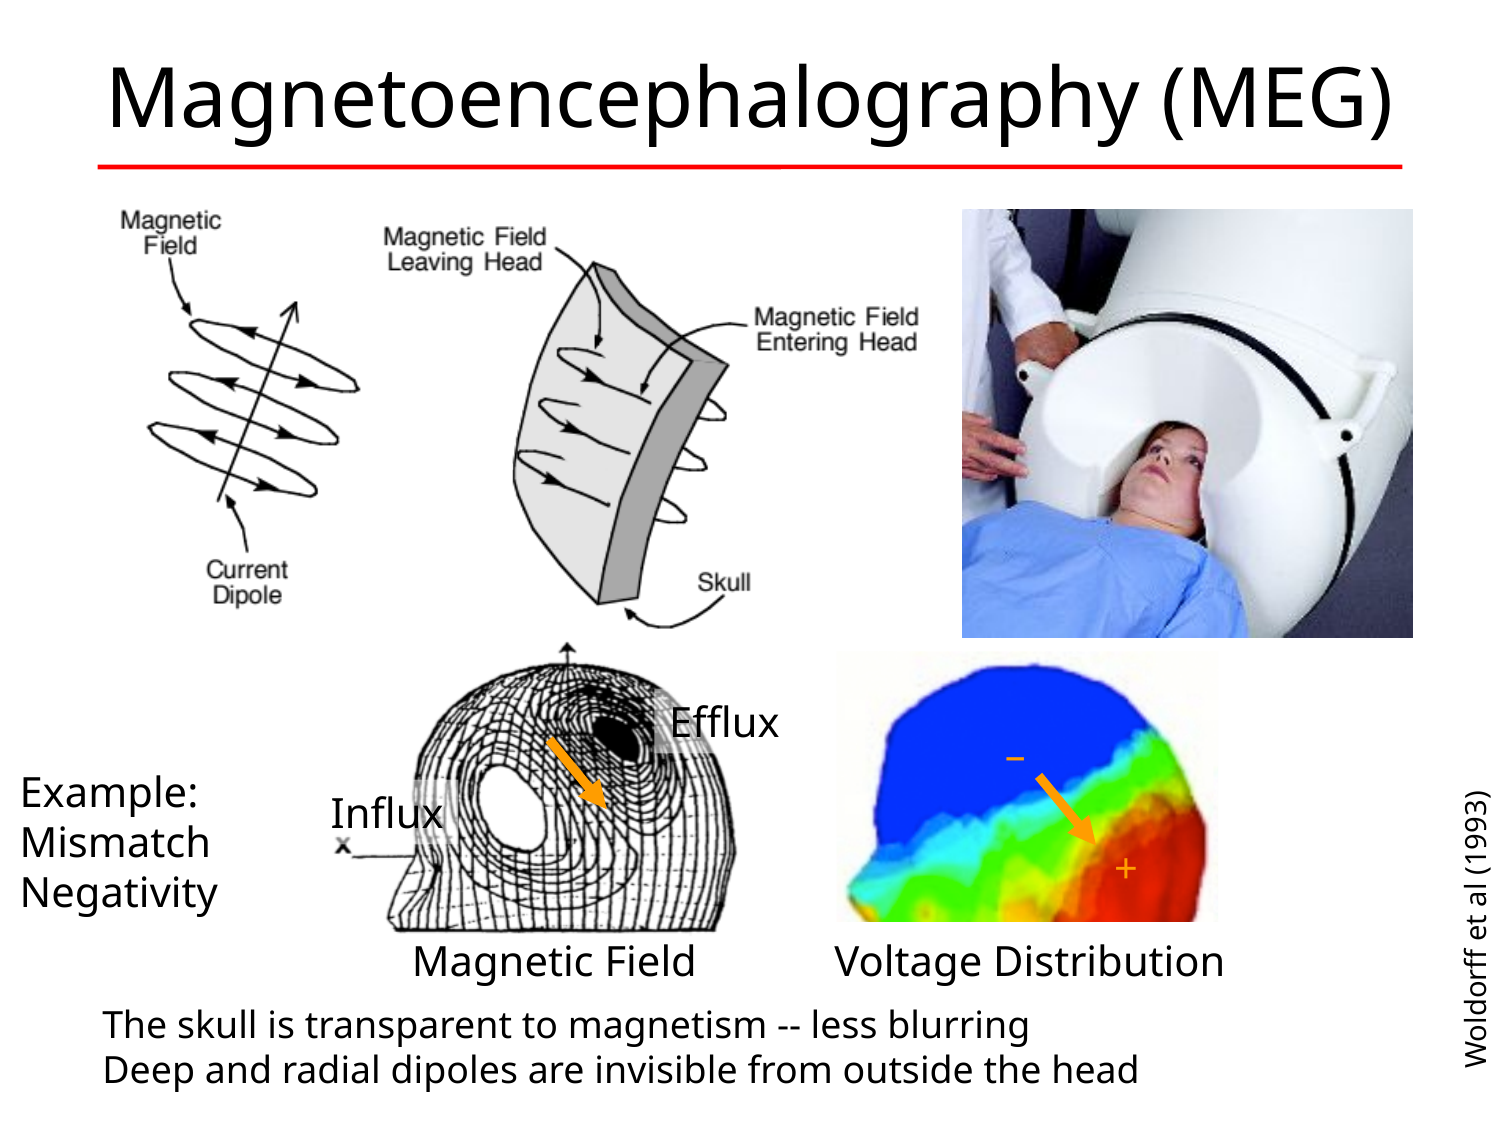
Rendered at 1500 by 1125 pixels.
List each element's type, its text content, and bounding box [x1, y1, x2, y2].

picture [112, 199, 1219, 944]
text_box Woldorff et al (1993) [1449, 776, 1500, 1084]
title Magnetoencephalography (MEG) [74, 0, 1426, 188]
picture [962, 209, 1413, 638]
text_box Efflux [761, 694, 795, 754]
text_box Voltage Distribution [819, 927, 1241, 993]
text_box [551, 742, 607, 810]
text_box The skull is transparent to magnetism -- less blurring Deep and radial dipoles are invisible from outside the head [87, 993, 1400, 1099]
text_box Magnetic Field [397, 951, 713, 993]
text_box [1041, 779, 1097, 846]
text_box Example: Mismatch Negativity [4, 758, 234, 923]
